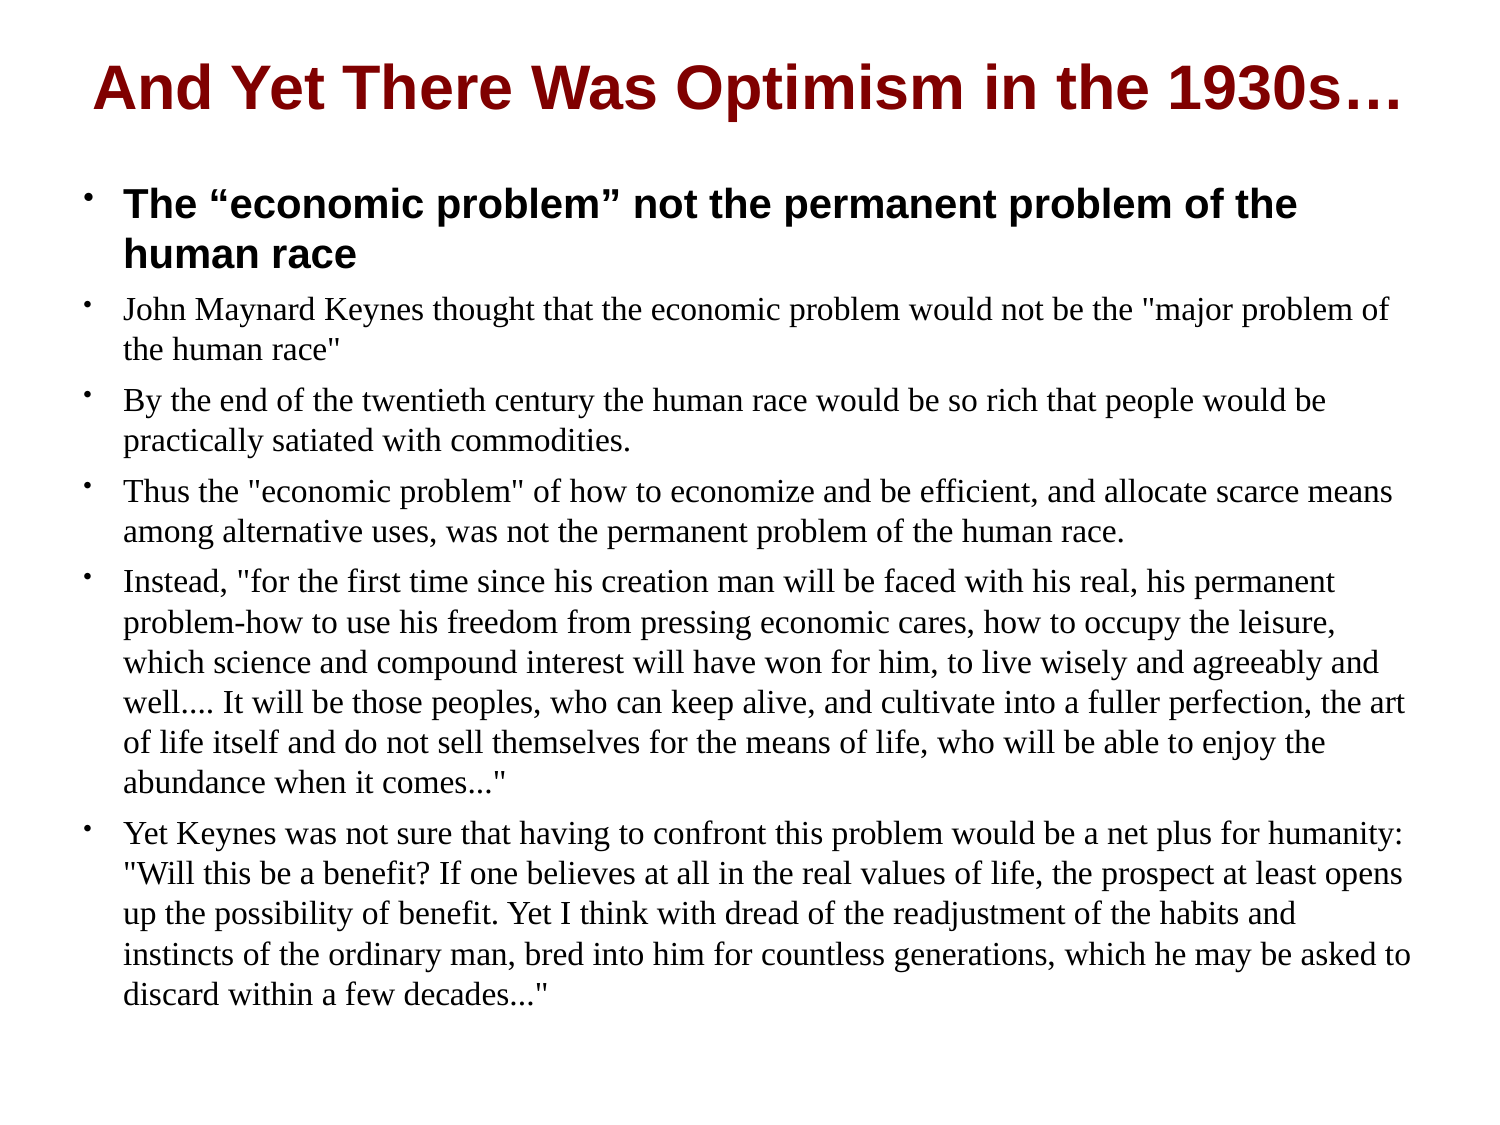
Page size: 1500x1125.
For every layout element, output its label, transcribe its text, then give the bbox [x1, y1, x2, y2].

title And Yet There Was Optimism in the 1930s… [74, 0, 1426, 167]
list The “economic problem” not the permanent problem of the human race John Maynard Keynes thought that the economic problem would not be the "major problem of the human race" By the end of the twentieth century the human race would be so rich that people would be practically satiated with commodities. Thus the "economic problem" of how to economize and be efficient, and allocate scarce means among alternative uses, was not the permanent problem of the human race. Instead, "for the first time since his creation man will be faced with his real, his permanent problem-how to use his freedom from pressing economic cares, how to occupy the leisure, which science and compound interest will have won for him, to live wisely and agreeably and well.... It will be those peoples, who can keep alive, and cultivate into a fuller perfection, the art of life itself and do not sell themselves for the means of life, who will be able to enjoy the abundance when it comes..." Yet Keynes was not sure that having to confront this problem would be a net plus for humanity: "Will this be a benefit? If one believes at all in the real values of life, the prospect at least opens up the possibility of benefit. Yet I think with dread of the readjustment of the habits and instincts of the ordinary man, bred into him for countless generations, which he may be asked to discard within a few decades..." [74, 167, 1426, 1029]
